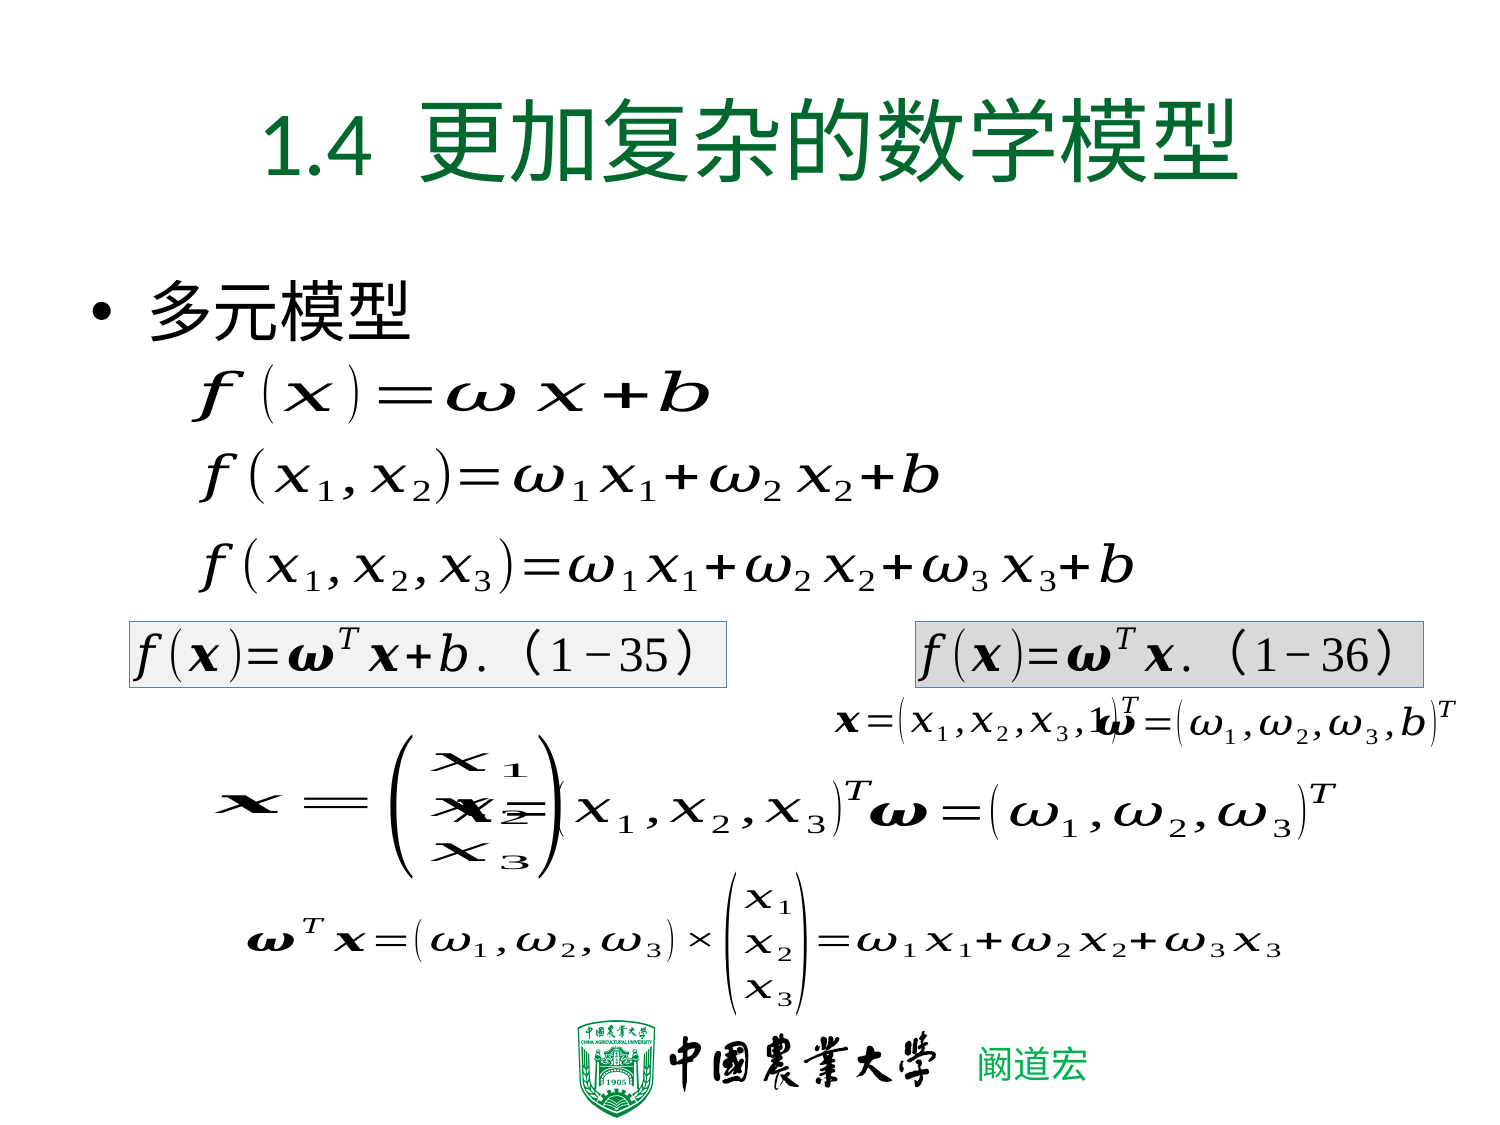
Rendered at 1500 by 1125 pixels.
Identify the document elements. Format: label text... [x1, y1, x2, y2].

picture [573, 1016, 939, 1119]
list 多元模型 [75, 262, 1425, 1005]
title 1.4 更加复杂的数学模型 [75, 45, 1425, 233]
